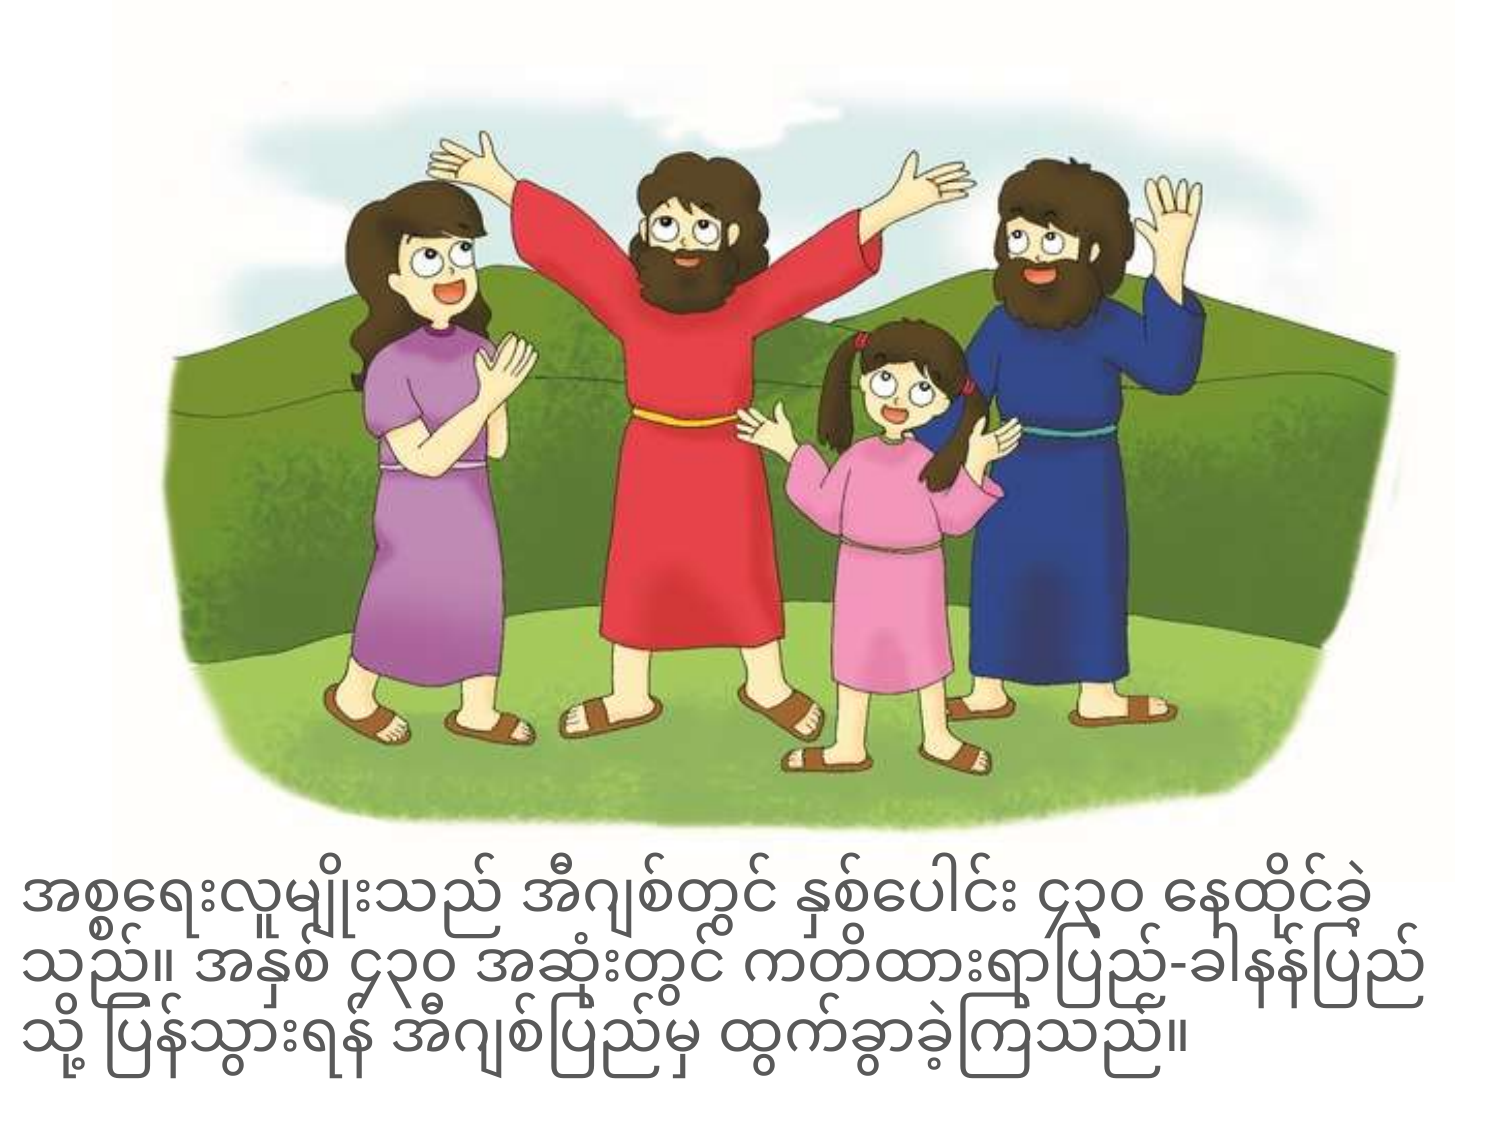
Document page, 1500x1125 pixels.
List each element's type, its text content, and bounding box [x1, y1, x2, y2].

picture [111, 0, 1455, 882]
text_box အစ္စရေးလူမျိုးသည် အီဂျစ်တွင် နှစ်ပေါင်း ၄၃၀ နေထိုင်ခဲ့သည်။ အနှစ် ၄၃၀ အဆုံးတွင် ကတိထားရာပြည်-ခါနန်ပြည်သို့ ပြန်သွားရန် အီဂျစ်ပြည်မှ ထွက်ခွာခဲ့ကြသည်။ [5, 846, 1476, 1071]
